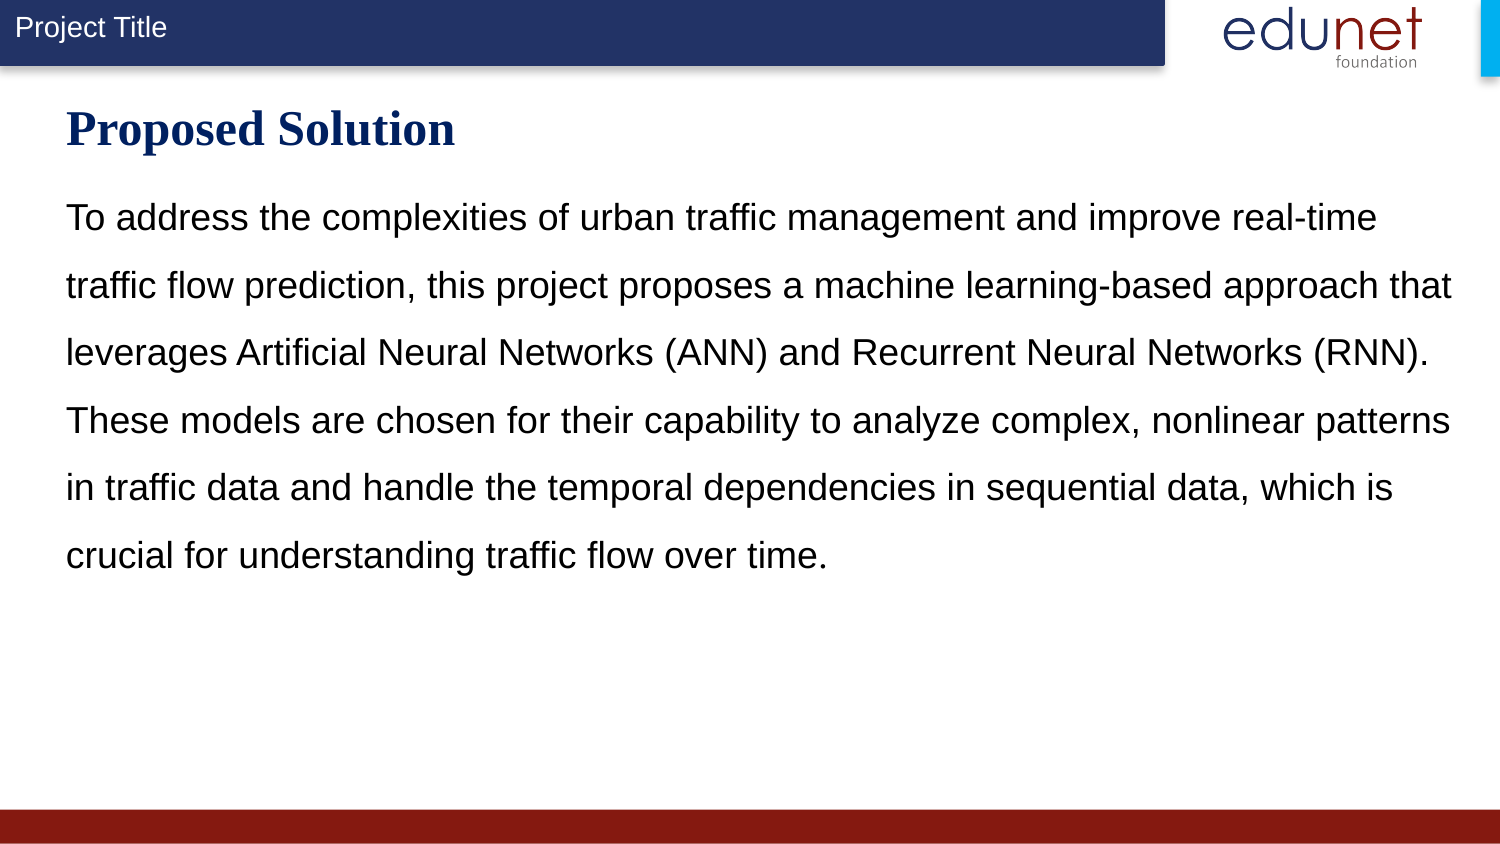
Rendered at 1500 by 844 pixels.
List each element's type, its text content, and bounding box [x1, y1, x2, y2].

title Proposed Solution [51, 88, 1449, 163]
text_box To address the complexities of urban traffic management and improve real-time traffic flow prediction, this project proposes a machine learning-based approach that leverages Artificial Neural Networks (ANN) and Recurrent Neural Networks (RNN). These models are chosen for their capability to analyze complex, nonlinear patterns in traffic data and handle the temporal dependencies in sequential data, which is crucial for understanding traffic flow over time. [51, 163, 1475, 584]
picture [1219, 4, 1424, 72]
